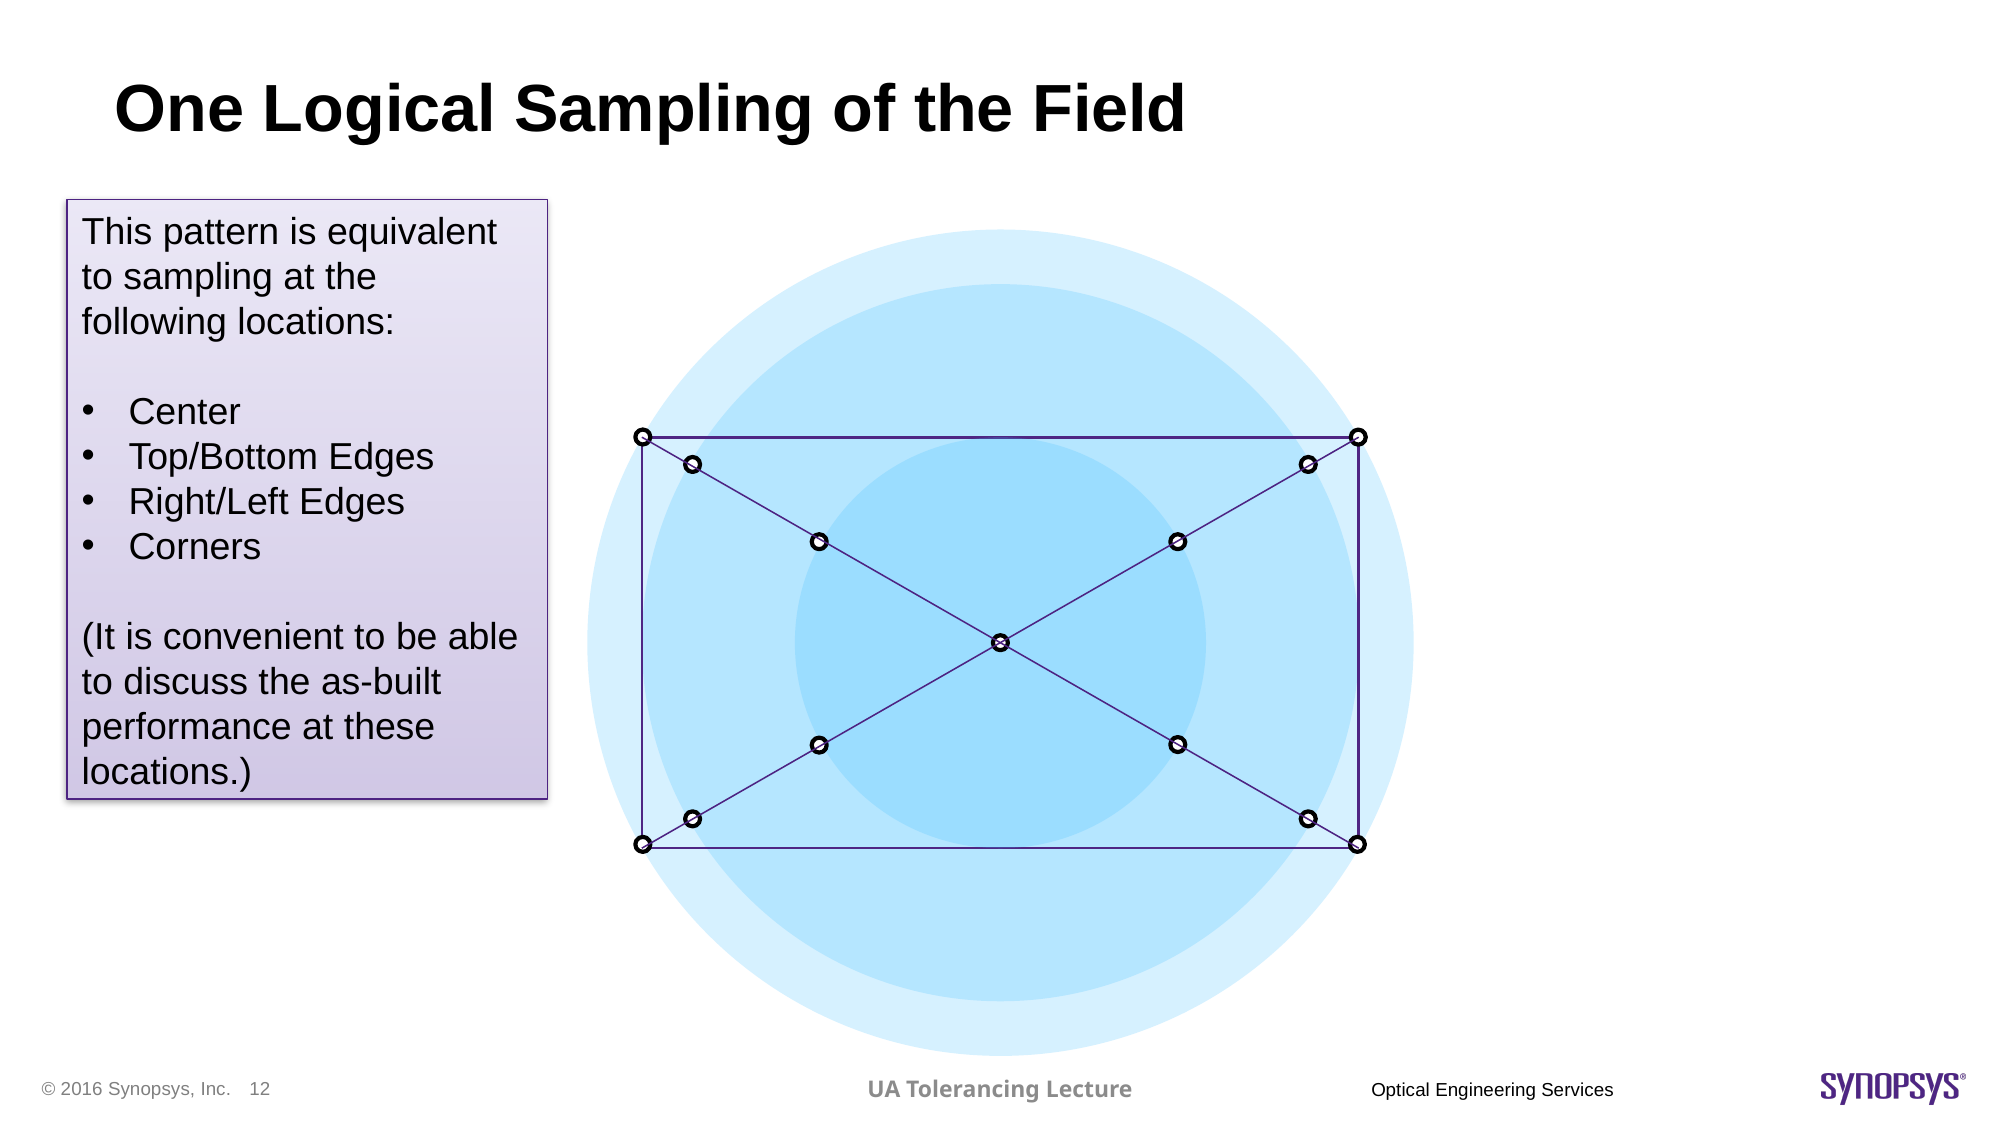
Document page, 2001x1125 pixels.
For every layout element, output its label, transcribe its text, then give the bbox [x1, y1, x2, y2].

picture [1821, 1073, 1966, 1109]
text_box This pattern is equivalent to sampling at the following locations: Center Top/Bottom Edges Right/Left Edges Corners (It is convenient to be able to discuss the as-built performance at these locations.) [66, 199, 548, 800]
footer UA Tolerancing Lecture [673, 1064, 1327, 1118]
title One Logical Sampling of the Field [99, 11, 2000, 199]
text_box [641, 436, 1360, 849]
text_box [587, 229, 1414, 1057]
